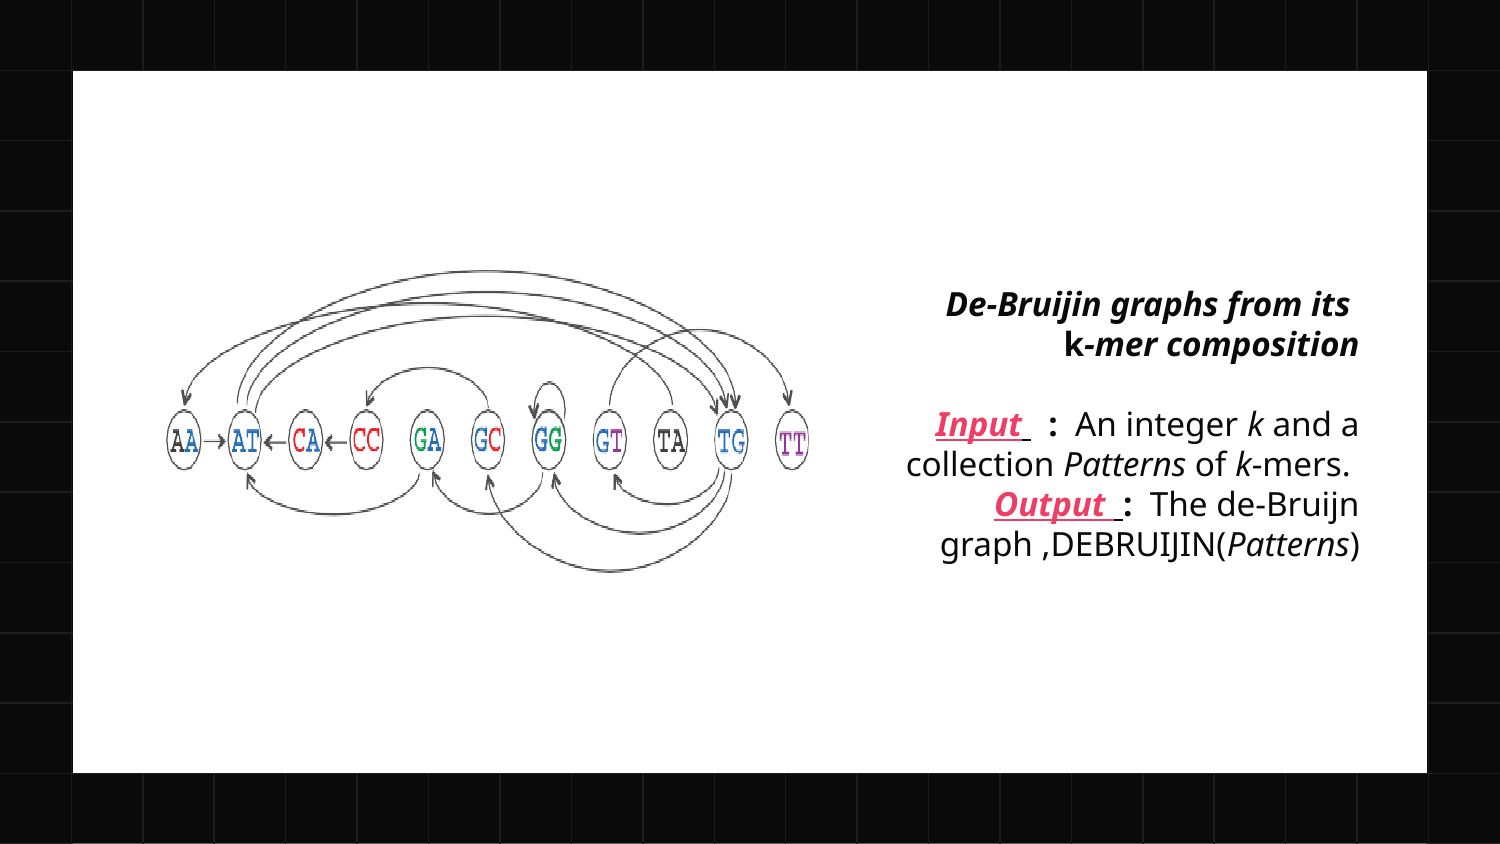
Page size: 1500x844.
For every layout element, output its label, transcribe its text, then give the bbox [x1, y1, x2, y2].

picture [166, 270, 809, 574]
title De-Bruijin graphs from its k-mer composition Input : An integer k and a collection Patterns of k-mers. Output : The de-Bruijn graph ,DEBRUIJIN(Patterns) [888, 270, 1375, 663]
